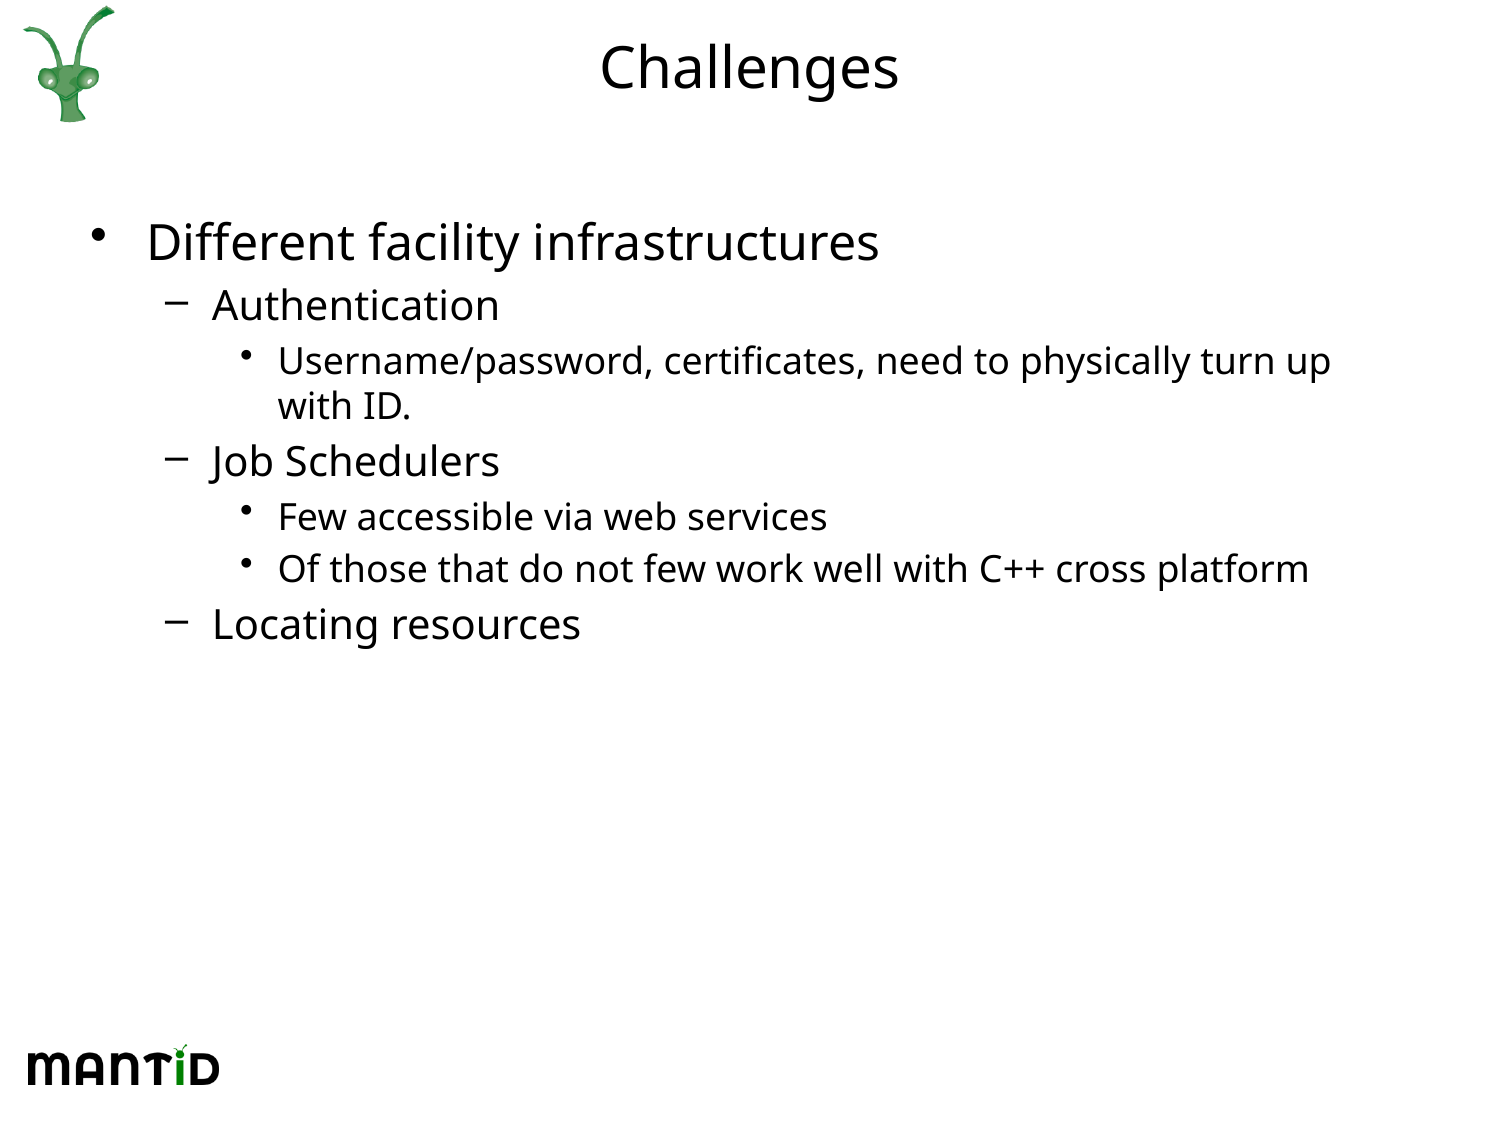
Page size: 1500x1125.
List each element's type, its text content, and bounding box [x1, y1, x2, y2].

picture [0, 0, 75, 127]
picture [28, 1044, 219, 1085]
list Different facility infrastructures Authentication Username/password, certificates, need to physically turn up with ID. Job Schedulers Few accessible via web services Of those that do not few work well with C++ cross platform Locating resources [75, 203, 1425, 894]
title Challenges [75, 0, 1425, 160]
